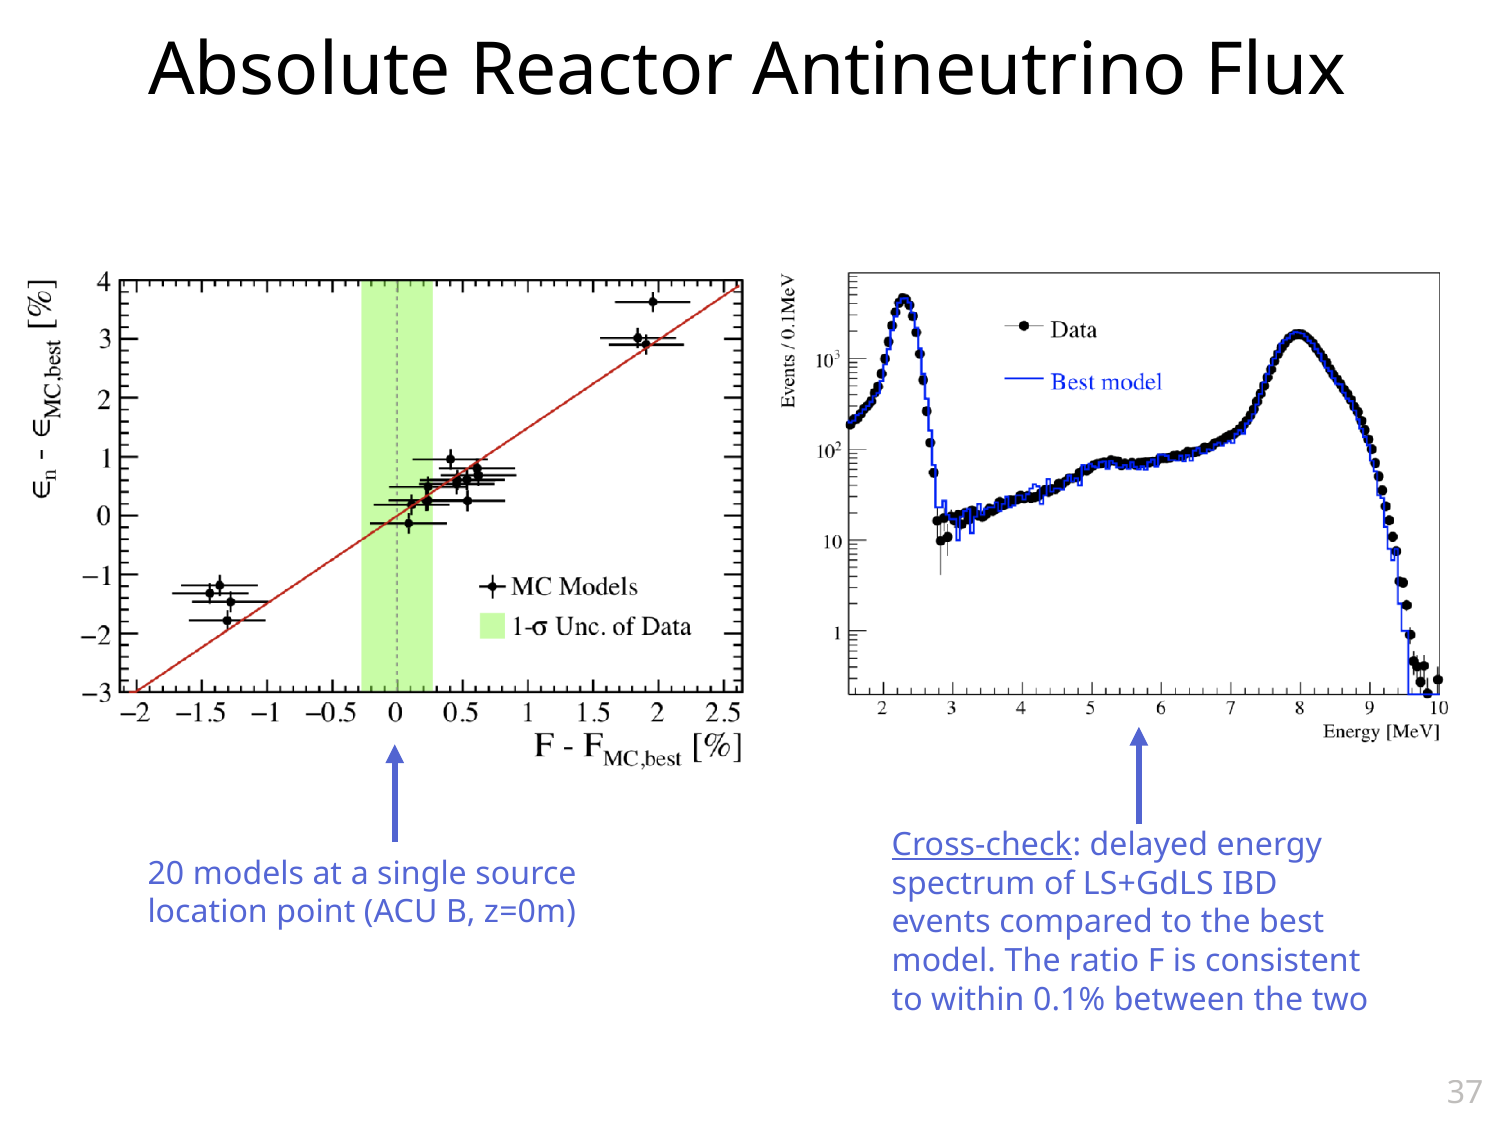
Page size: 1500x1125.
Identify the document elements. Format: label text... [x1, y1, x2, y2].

text_box 20 models at a single source location point (ACU B, z=0m) [141, 846, 648, 935]
picture [762, 249, 1464, 756]
picture [8, 258, 759, 776]
slide_number 37 [1420, 1068, 1499, 1119]
text_box Cross-check: delayed energy spectrum of LS+GdLS IBD events compared to the best model. The ratio F is consistent to within 0.1% between the two [885, 817, 1392, 1023]
text_box Absolute Reactor Antineutrino Flux [142, 15, 1354, 115]
